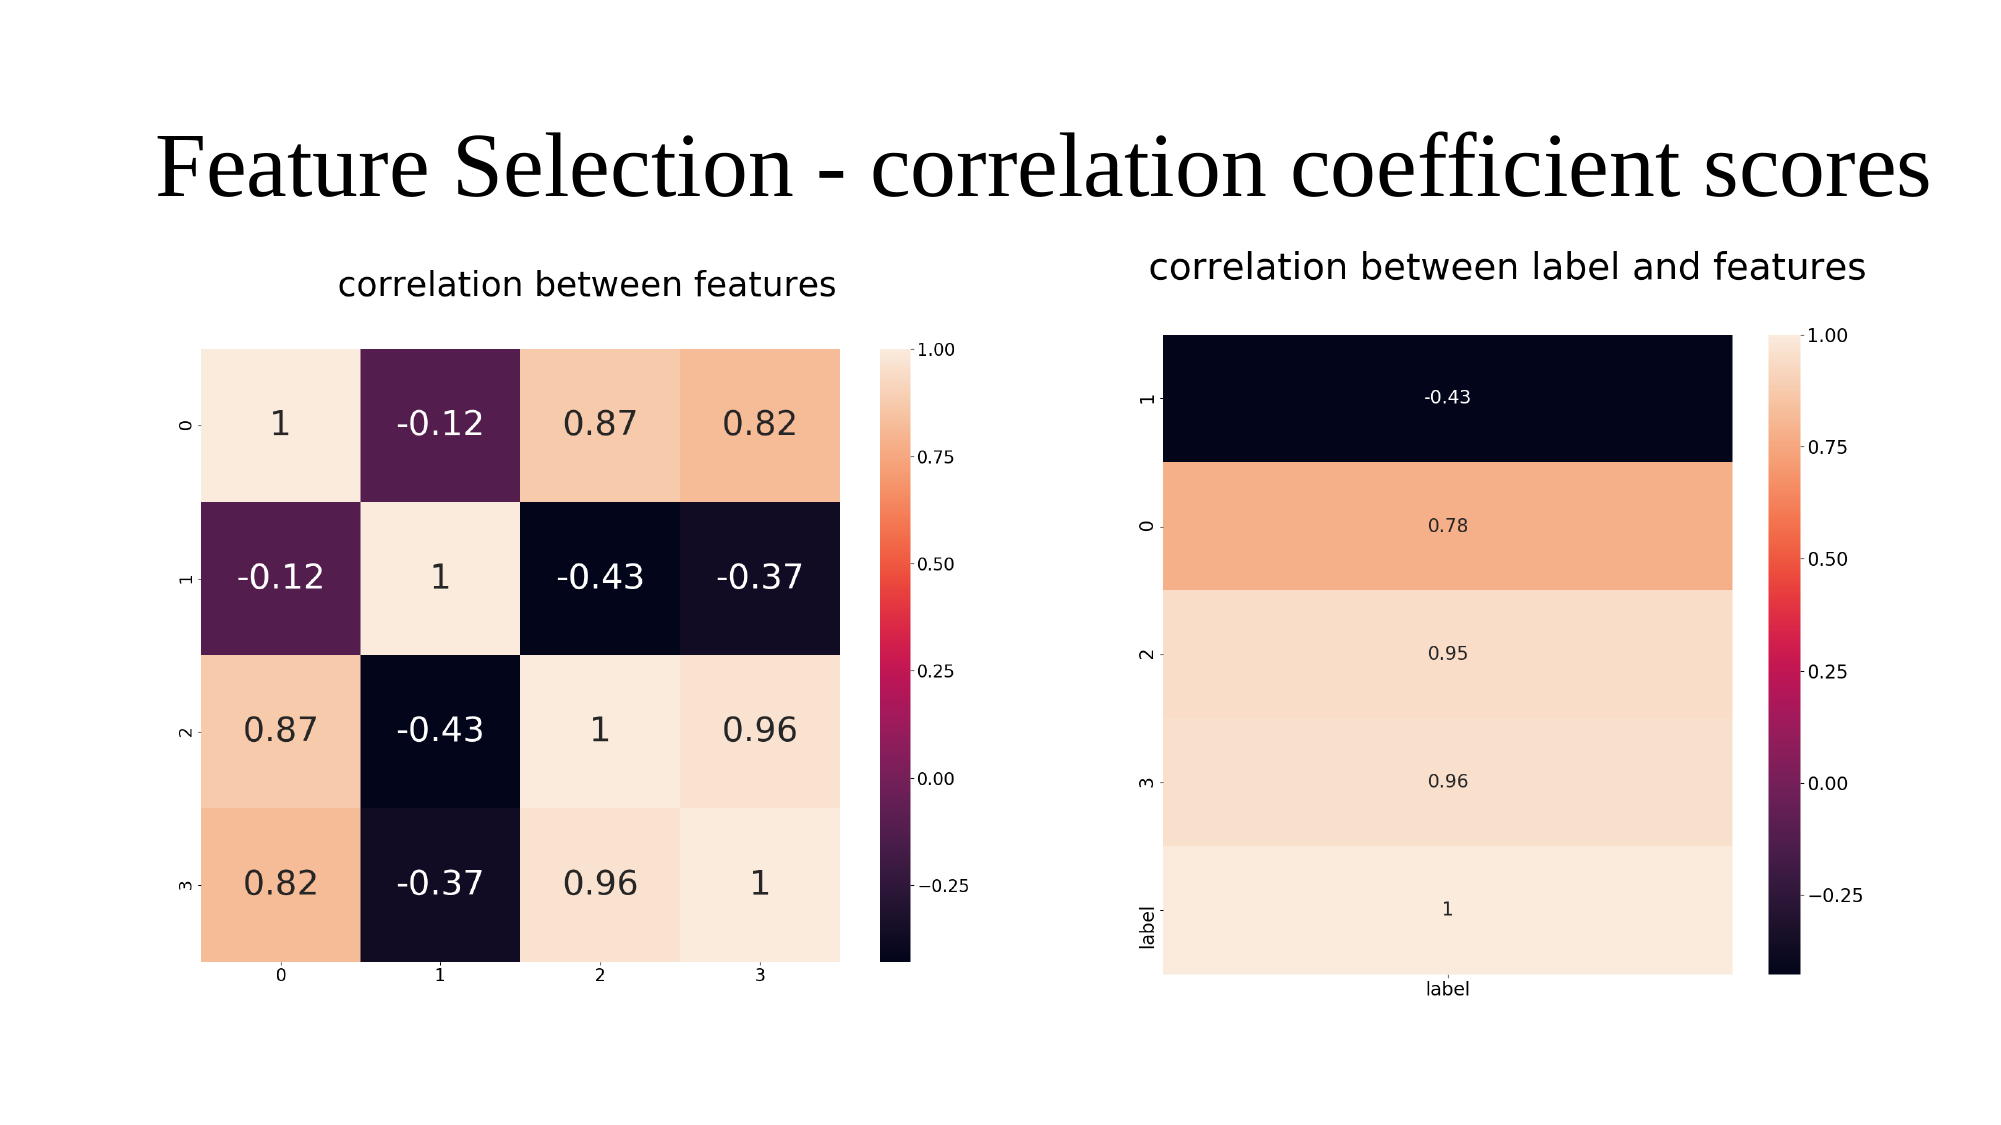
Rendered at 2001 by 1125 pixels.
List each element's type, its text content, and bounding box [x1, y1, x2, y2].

picture [1123, 247, 1883, 1031]
picture [145, 262, 1013, 1031]
title Feature Selection - correlation coefficient scores [0, 58, 1951, 276]
